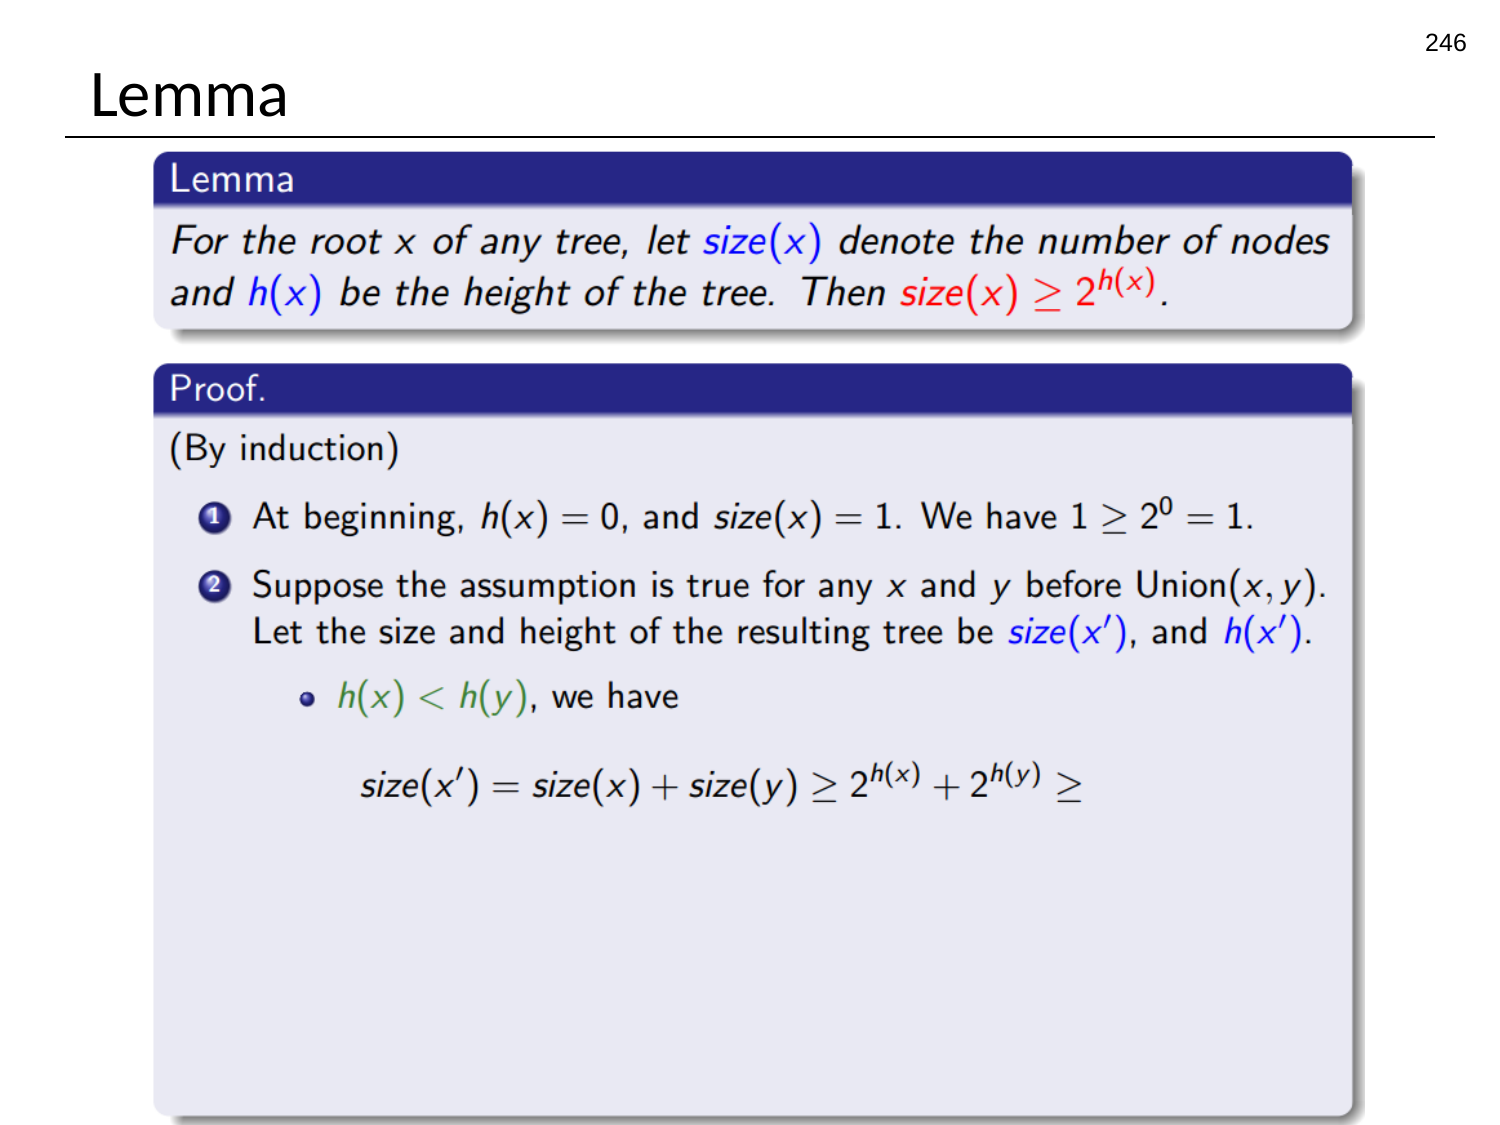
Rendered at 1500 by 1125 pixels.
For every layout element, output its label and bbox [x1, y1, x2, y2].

slide_number [1131, 18, 1483, 62]
list [151, 148, 1365, 1125]
title [75, 20, 1425, 138]
